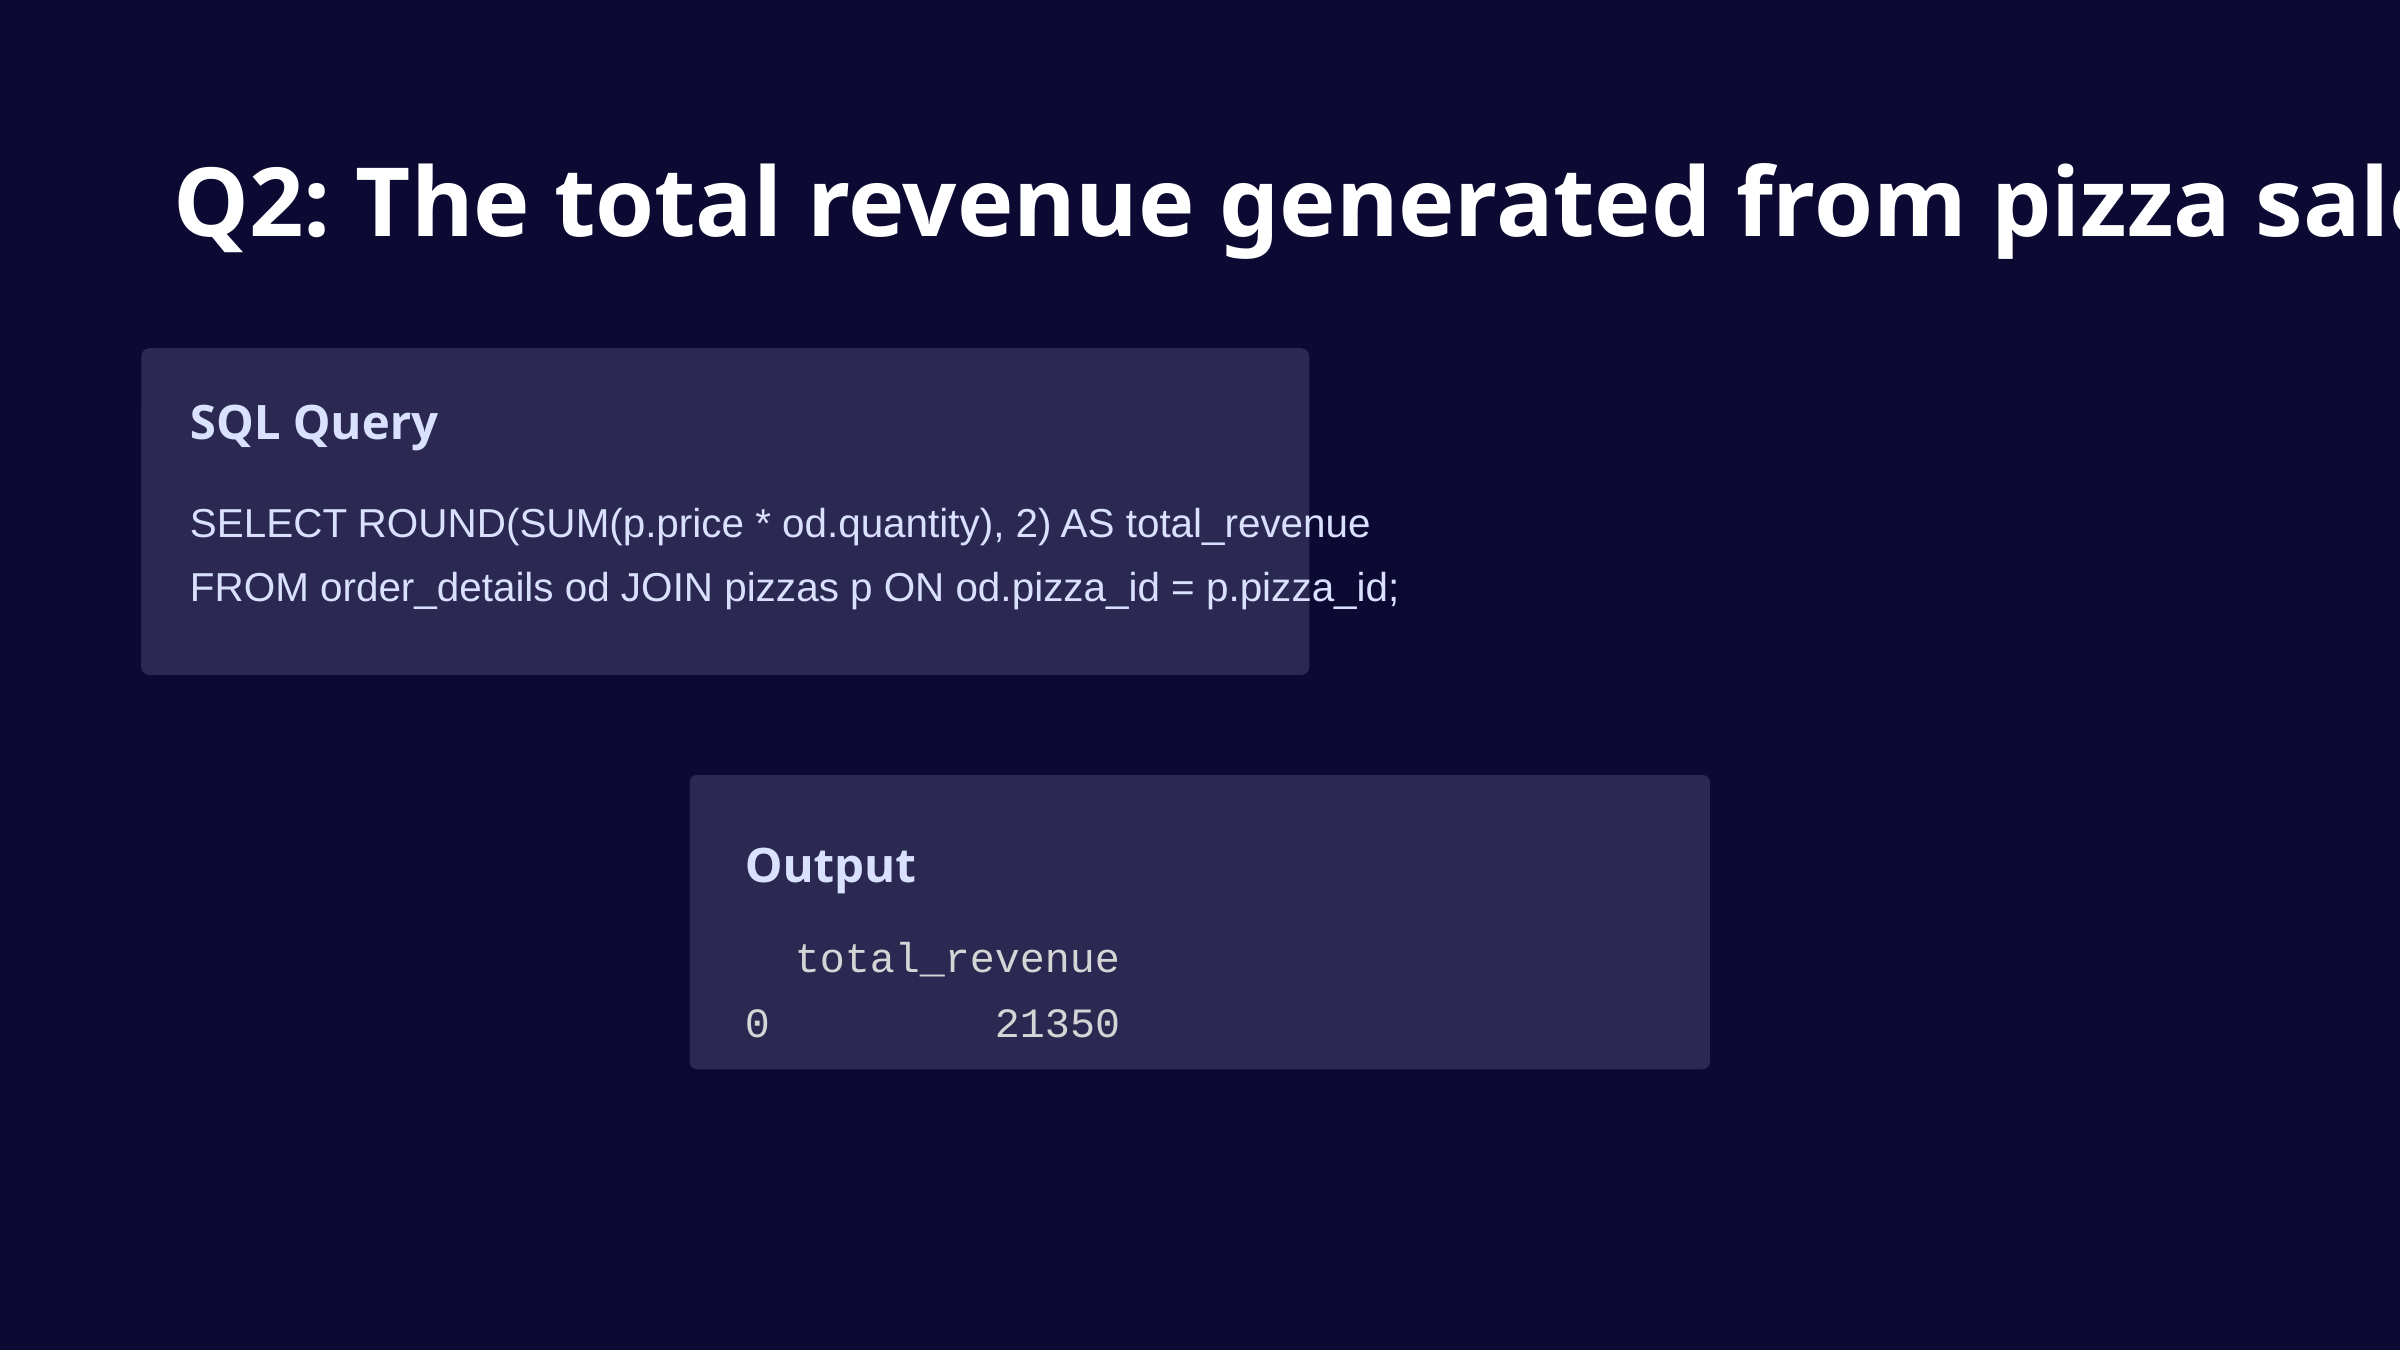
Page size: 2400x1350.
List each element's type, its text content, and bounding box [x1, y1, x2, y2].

text_box [689, 774, 1711, 1070]
text_box SELECT ROUND(SUM(p.price * od.quantity), 2) AS total_revenue FROM order_details od JOIN pizzas p ON od.pizza_id = p.pizza_id; [175, 472, 1116, 538]
text_box Output [729, 824, 1207, 885]
text_box total_revenue 0 21350 [730, 908, 1670, 1039]
text_box Q2: The total revenue generated from pizza sales [158, 129, 2104, 249]
text_box [141, 348, 1310, 676]
text_box SQL Query [175, 381, 652, 442]
text_box [0, 0, 2400, 1350]
